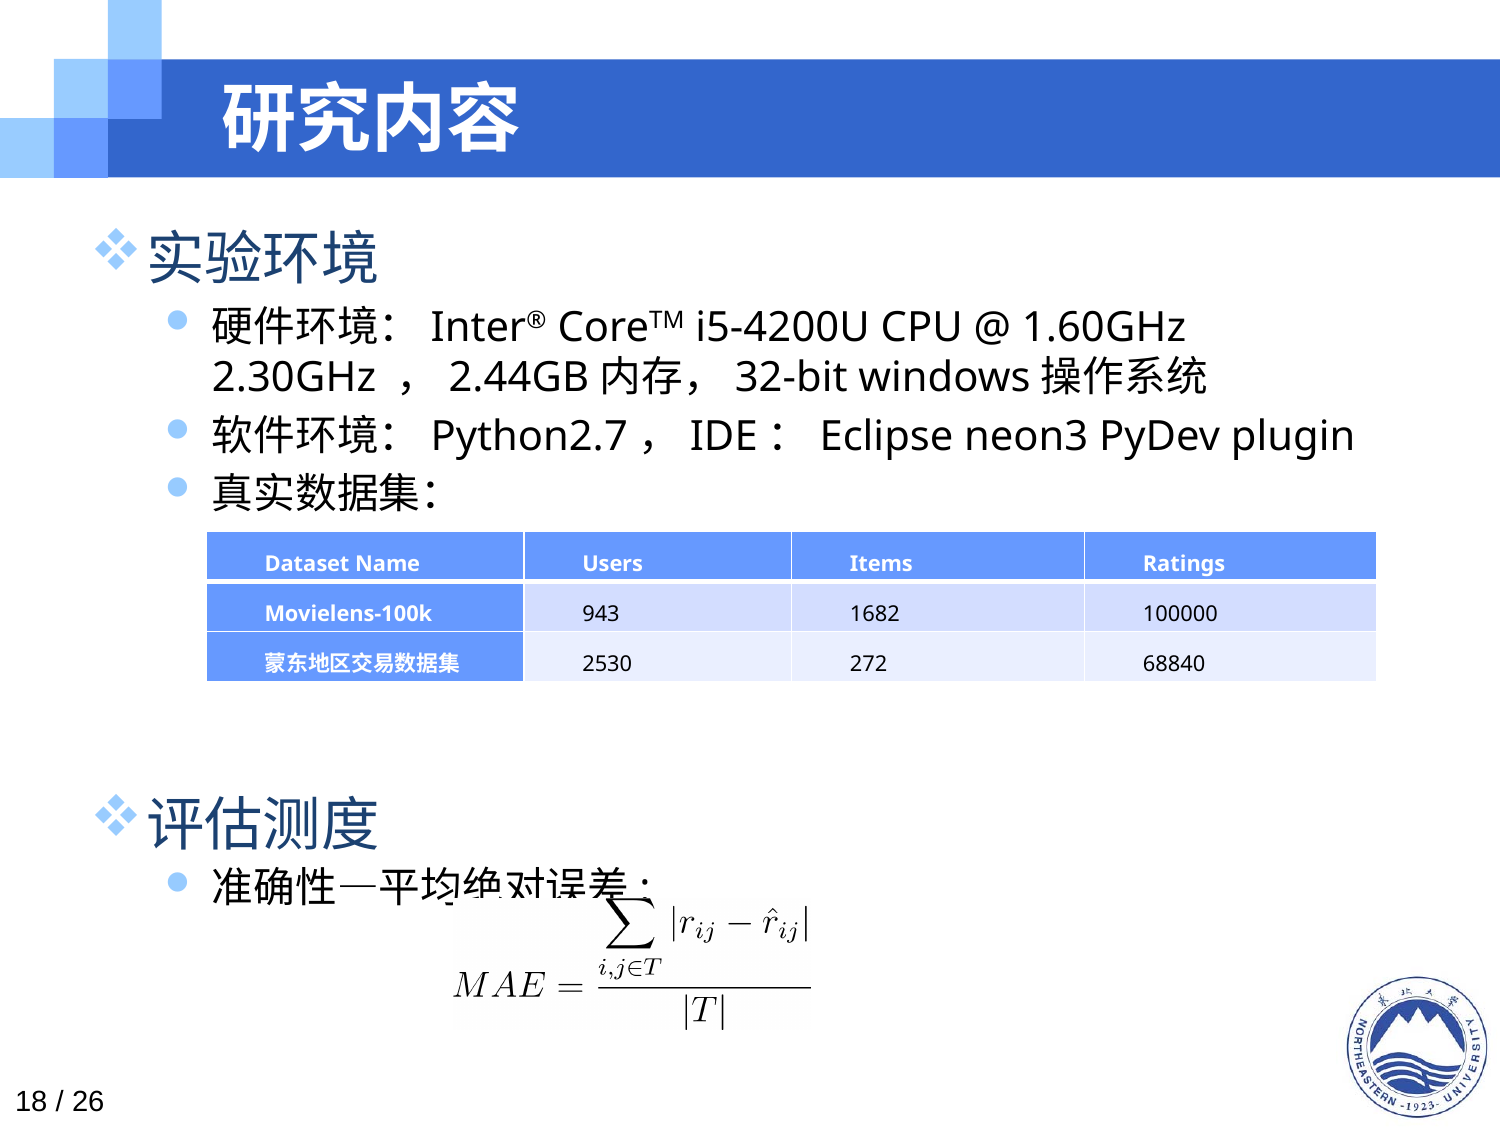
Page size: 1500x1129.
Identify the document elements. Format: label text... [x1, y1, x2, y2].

table_header Users [525, 532, 791, 579]
table_cell Movielens-100k [207, 584, 523, 631]
table_cell 1682 [792, 584, 1084, 631]
table_cell 蒙东地区交易数据集 [207, 632, 523, 681]
list 实验环境 硬件环境：Inter® CoreTM i5-4200U CPU @ 1.60GHz 2.30GHz ，2.44GB内存，32-bit windows操作系统 软件环境：Python2.7，IDE：Eclipse neon3 PyDev plugin 真实数据集： 评估测度 准确性—平均绝对误差: [75, 214, 1425, 1076]
table_header Items [792, 532, 1084, 579]
table_cell 2530 [525, 632, 791, 681]
title 研究内容 [206, 75, 1419, 156]
slide_number 17 / 26 [0, 1075, 351, 1129]
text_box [451, 895, 813, 1032]
table_cell 100000 [1085, 584, 1376, 631]
picture [1335, 963, 1500, 1129]
table_header Ratings [1085, 532, 1376, 579]
table_cell 943 [525, 584, 791, 631]
table_header Dataset Name [207, 532, 523, 579]
table_cell 68840 [1085, 632, 1376, 681]
table_cell 272 [792, 632, 1084, 681]
